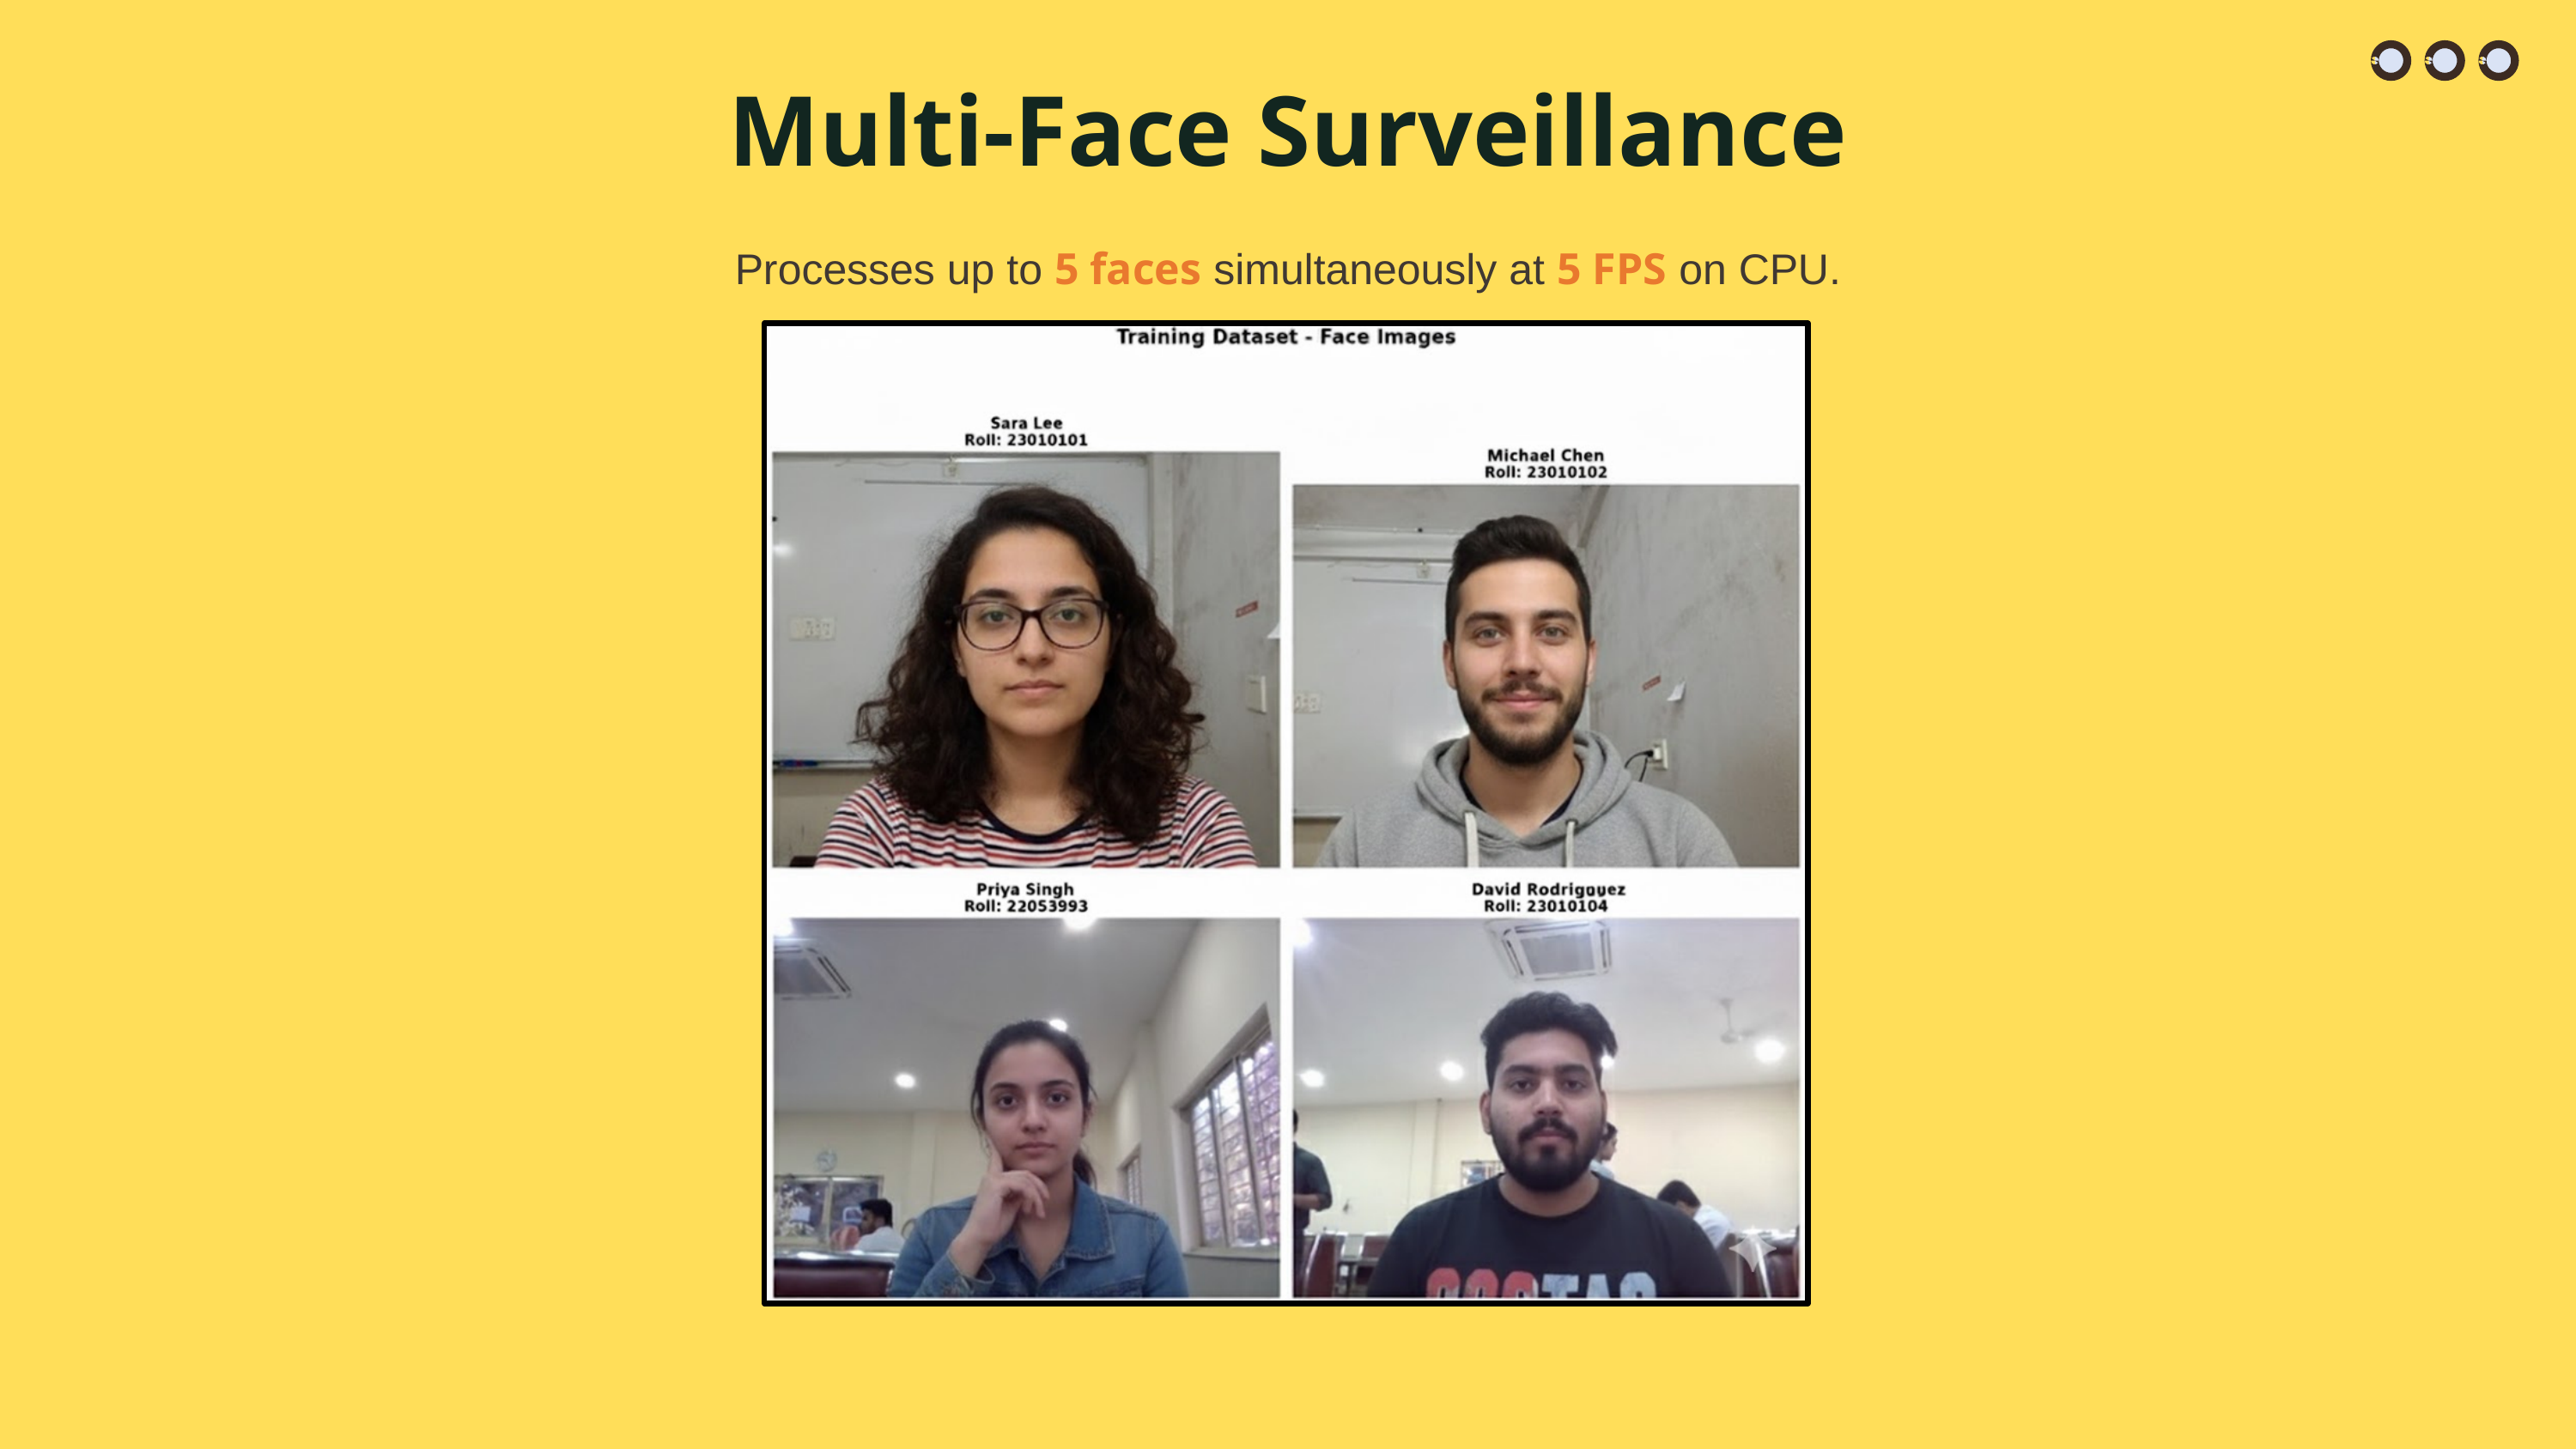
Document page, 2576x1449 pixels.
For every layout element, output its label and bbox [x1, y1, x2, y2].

text_box [0, 0, 2576, 1449]
text_box [4, 55, 2571, 206]
text_box [32, 216, 2544, 302]
text_box [2370, 39, 2519, 82]
